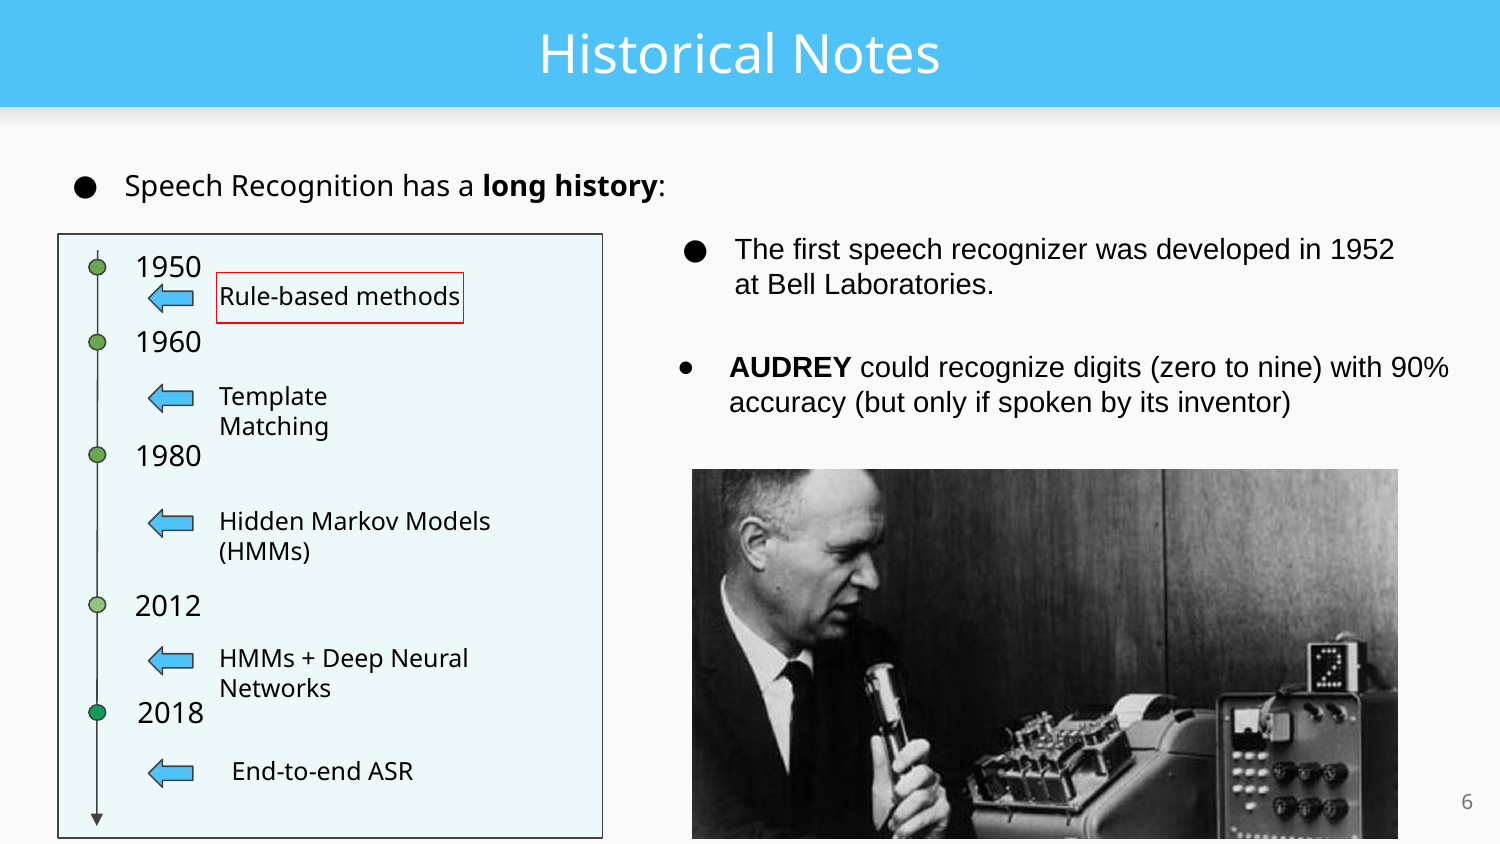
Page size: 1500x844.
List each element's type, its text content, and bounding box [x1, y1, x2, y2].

text_box Hidden Markov Models (HMMs) [204, 490, 597, 581]
text_box [148, 509, 193, 538]
text_box [148, 759, 193, 788]
text_box Template Matching [204, 365, 451, 456]
text_box Speech Recognition has a long history: [34, 152, 728, 218]
text_box [58, 234, 603, 838]
text_box [148, 646, 193, 675]
title Historical Notes [16, 2, 1464, 102]
text_box 2012 [119, 571, 292, 637]
text_box HMMs + Deep Neural Networks [204, 627, 597, 718]
text_box 2018 [122, 679, 294, 745]
text_box End-to-end ASR [216, 740, 439, 801]
text_box 1960 [119, 308, 224, 374]
text_box AUDREY could recognize digits (zero to nine) with 90% accuracy (but only if spoken by its inventor) [639, 333, 1485, 434]
slide_number ‹#› [1402, 770, 1489, 835]
text_box [148, 384, 193, 413]
text_box [148, 284, 193, 313]
picture [691, 469, 1398, 839]
text_box Rule-based methods [204, 265, 597, 326]
text_box The first speech recognizer was developed in 1952 at Bell Laboratories. [644, 215, 1433, 316]
text_box 1980 [119, 421, 224, 487]
text_box 1950 [119, 233, 224, 299]
